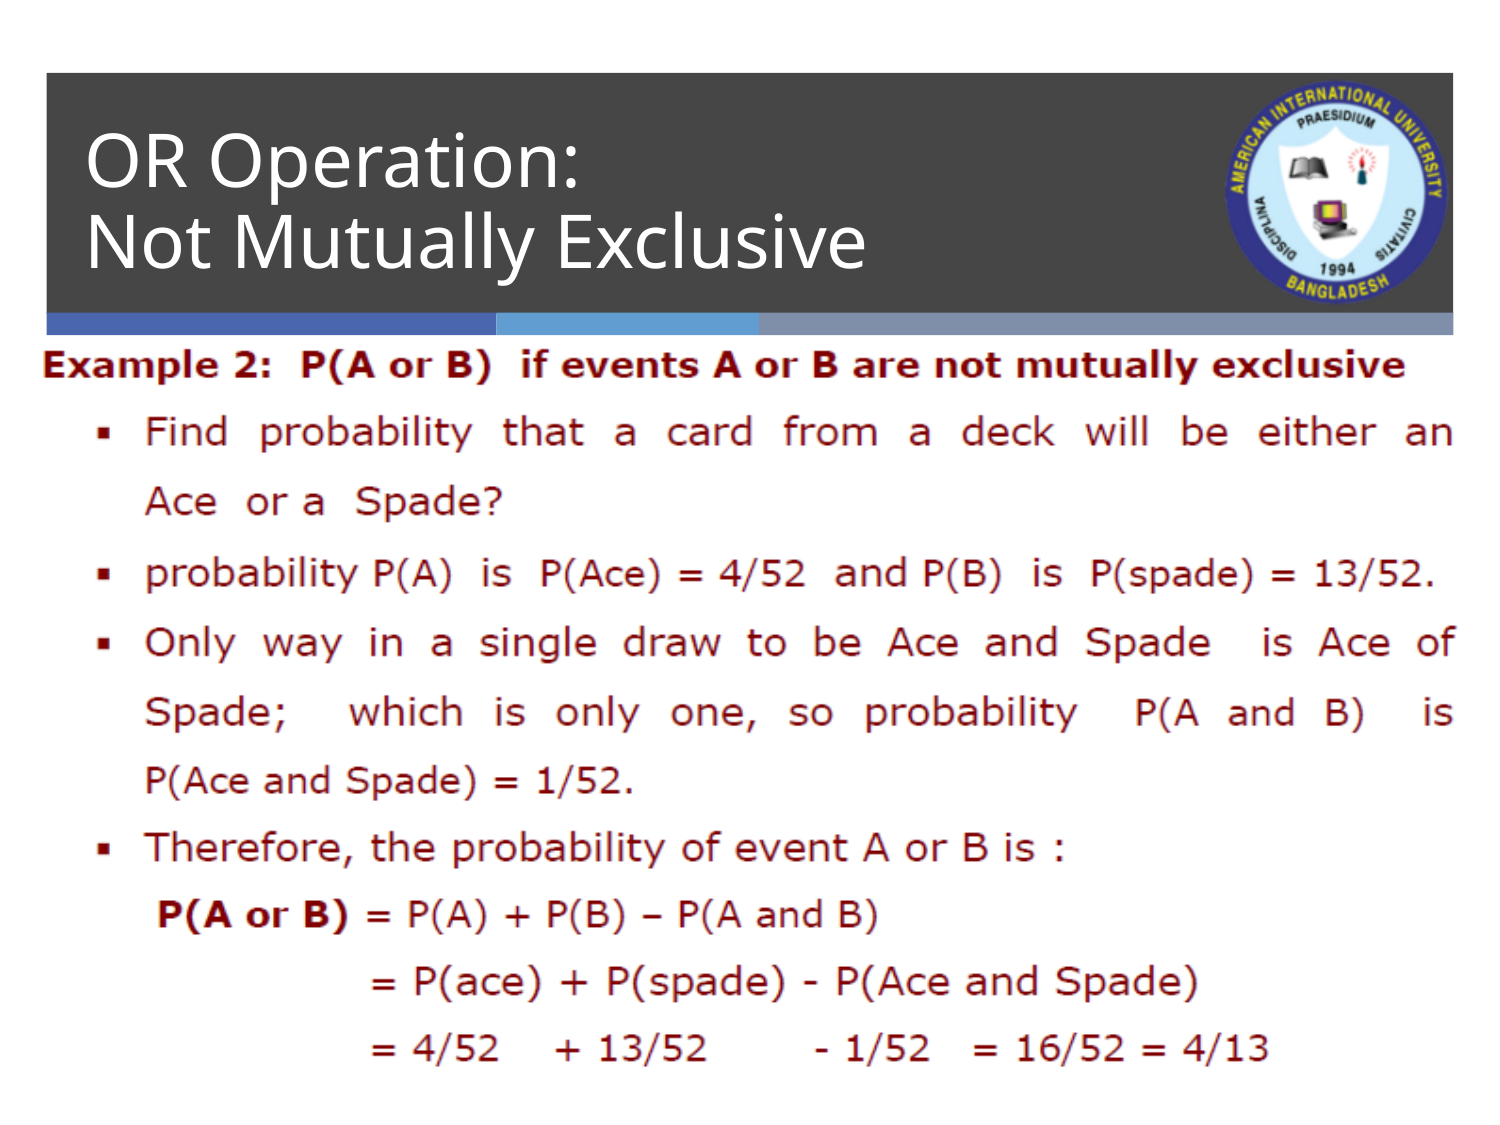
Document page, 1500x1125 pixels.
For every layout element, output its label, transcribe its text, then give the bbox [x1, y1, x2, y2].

picture [1220, 75, 1454, 310]
title OR Operation: Not Mutually Exclusive [69, 112, 1351, 292]
picture [26, 337, 1480, 1109]
